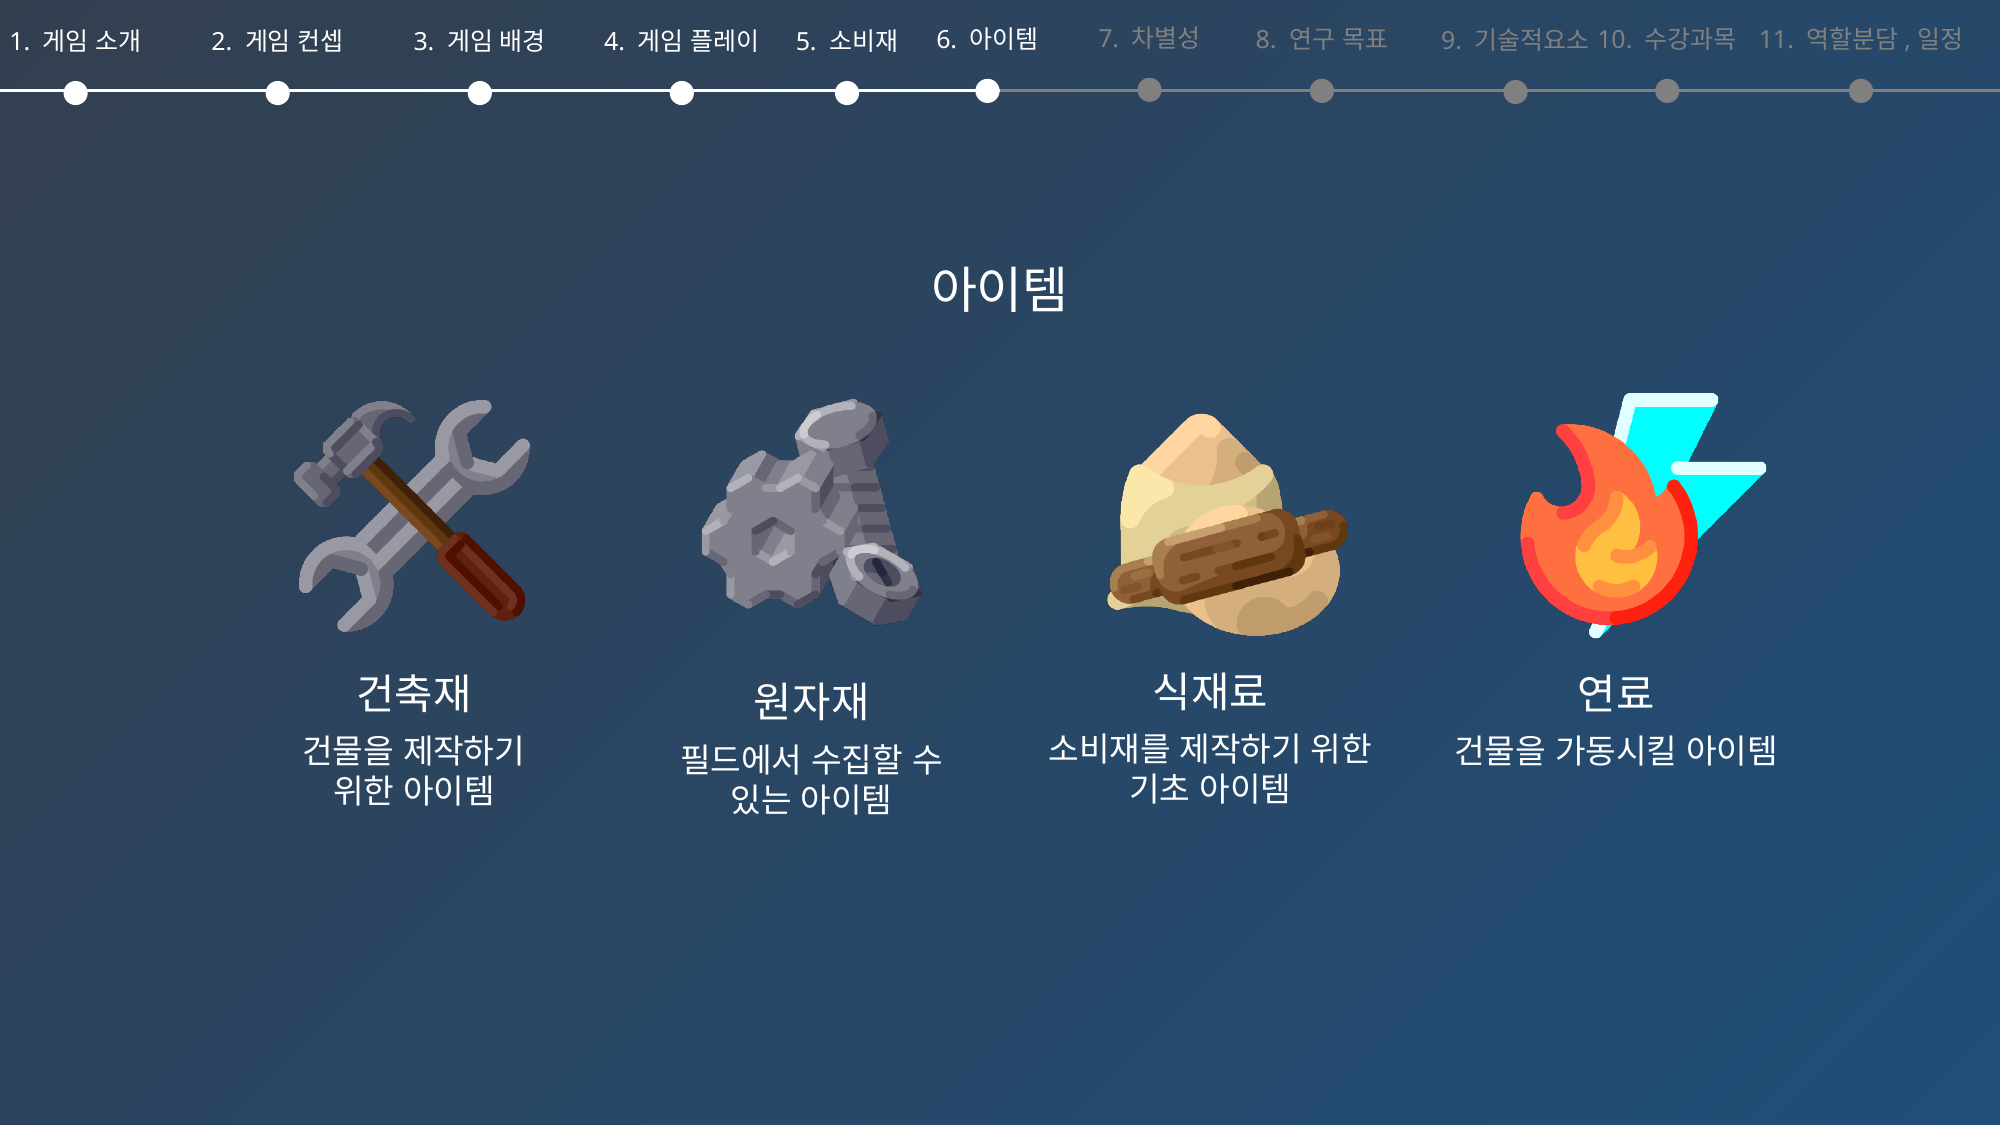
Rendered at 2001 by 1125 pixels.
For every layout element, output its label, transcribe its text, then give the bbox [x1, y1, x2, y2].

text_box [278, 379, 550, 820]
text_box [1599, 91, 1747, 103]
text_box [1037, 379, 1384, 818]
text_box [1756, 16, 1966, 90]
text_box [1587, 16, 1747, 90]
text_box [926, 16, 1049, 103]
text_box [785, 18, 909, 105]
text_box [1443, 379, 1789, 779]
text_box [404, 18, 556, 105]
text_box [0, 18, 152, 105]
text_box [1432, 17, 1599, 105]
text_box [595, 18, 769, 105]
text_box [666, 379, 957, 828]
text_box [202, 18, 354, 105]
text_box 아이템 [916, 251, 1084, 327]
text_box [1243, 91, 1401, 103]
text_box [1243, 16, 1401, 90]
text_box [1756, 91, 1966, 103]
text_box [1088, 91, 1211, 102]
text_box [1088, 15, 1211, 90]
